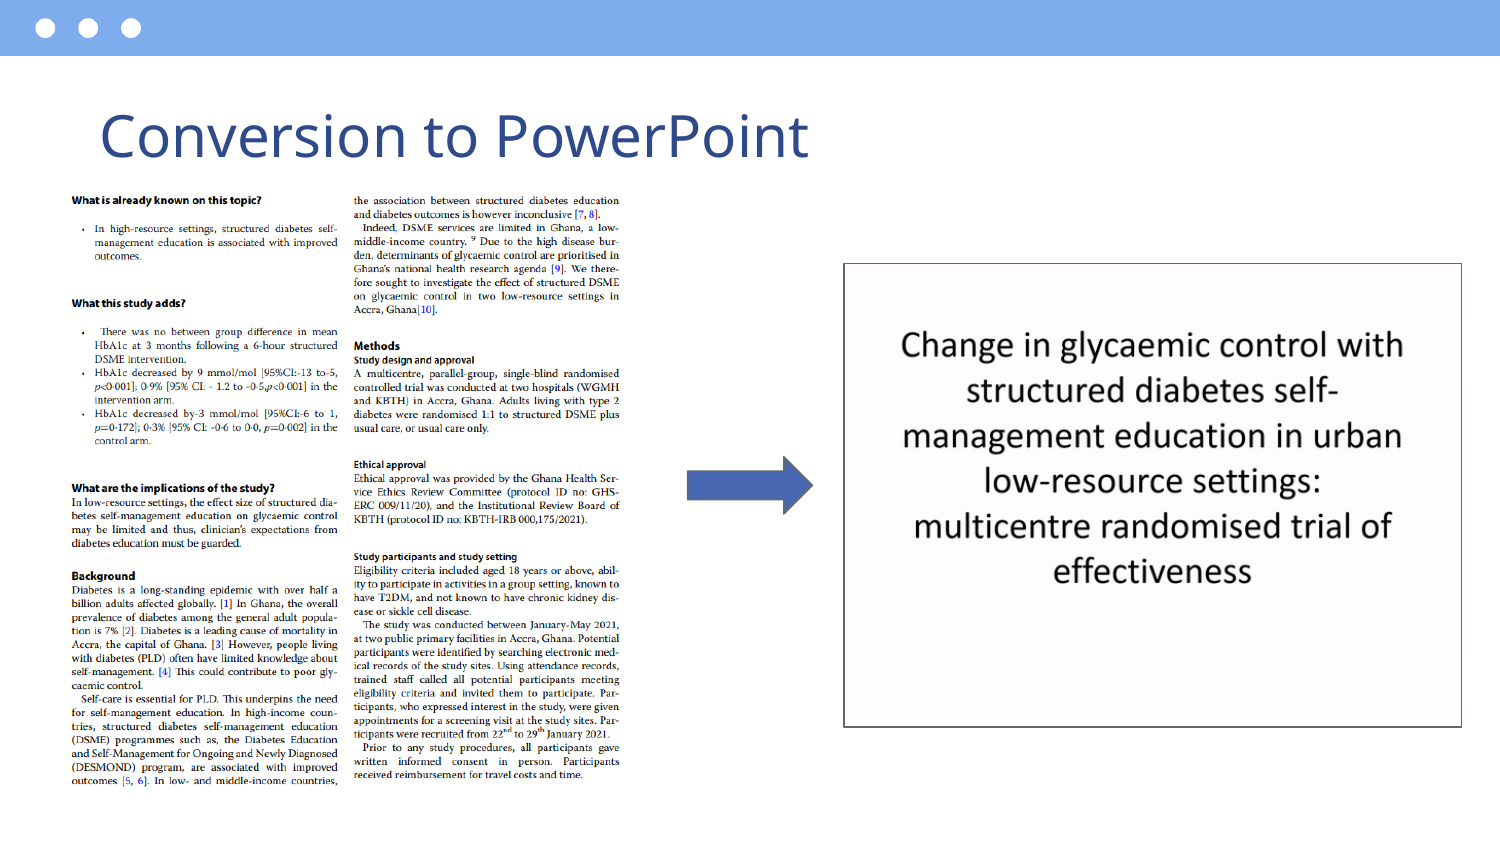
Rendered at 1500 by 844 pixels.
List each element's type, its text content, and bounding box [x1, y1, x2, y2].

text_box [687, 456, 813, 514]
title Conversion to PowerPoint [84, 84, 1351, 162]
picture [844, 264, 1461, 727]
picture [43, 178, 644, 812]
